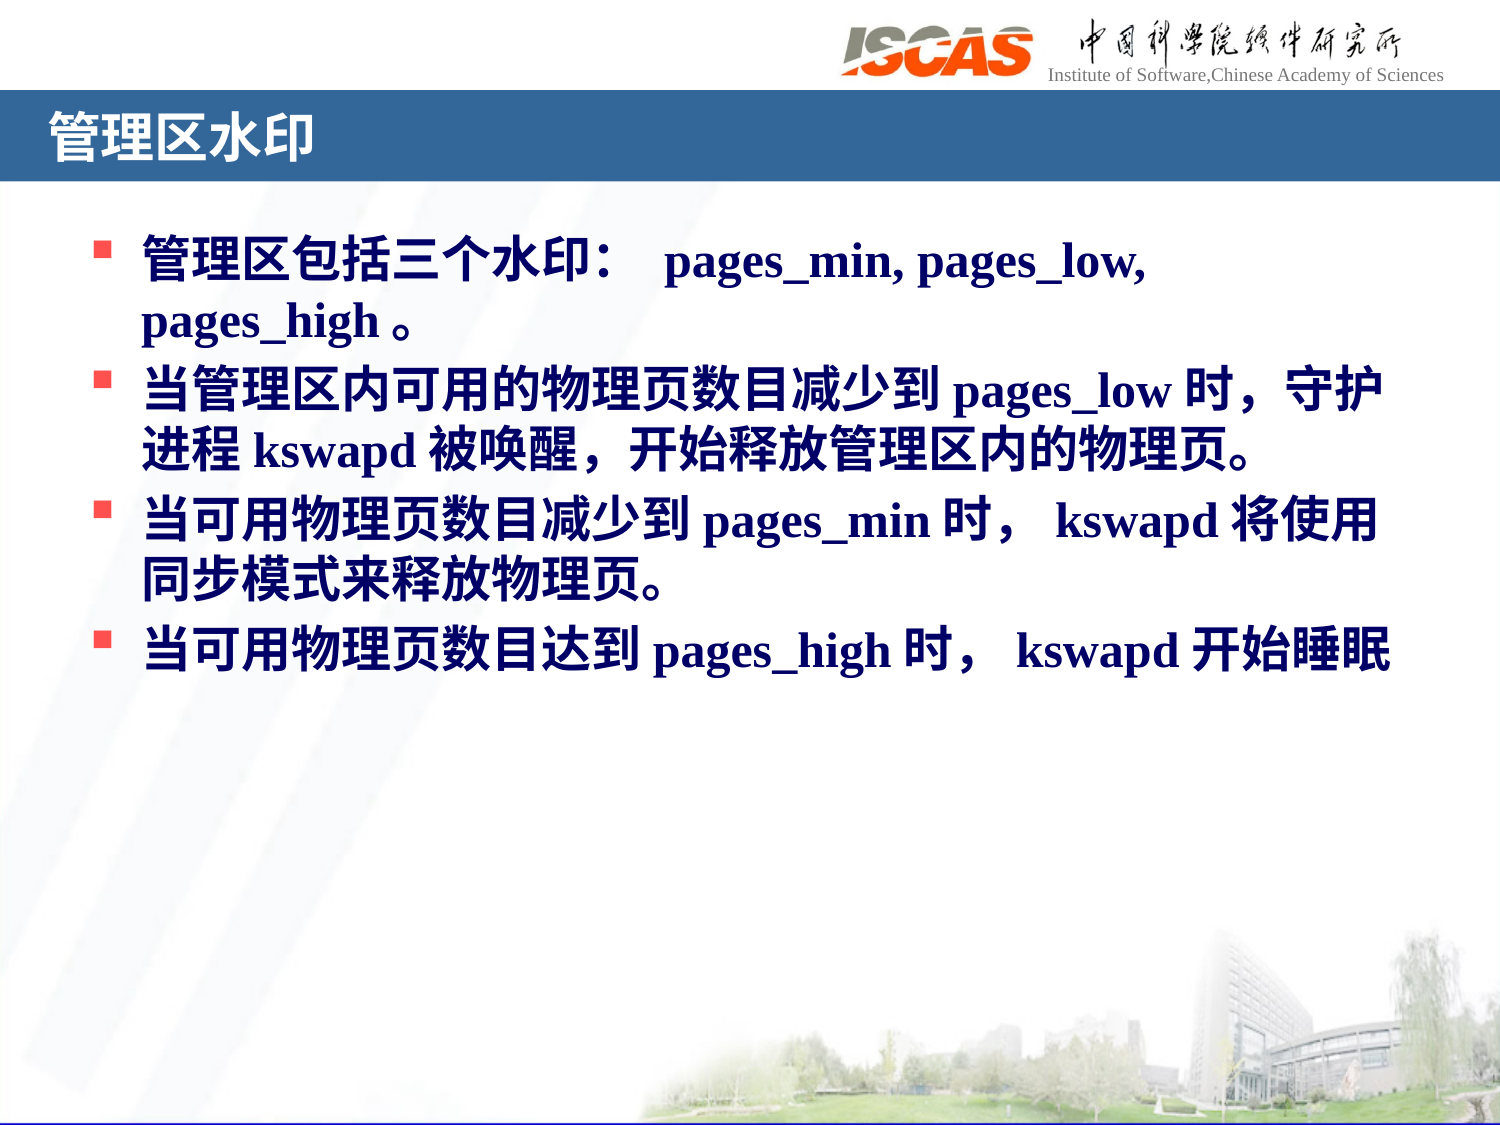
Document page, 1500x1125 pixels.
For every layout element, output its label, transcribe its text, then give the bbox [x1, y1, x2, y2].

list 管理区包括三个水印： pages_min, pages_low, pages_high。 当管理区内可用的物理页数目减少到pages_low时，守护进程kswapd被唤醒，开始释放管理区内的物理页。 当可用物理页数目减少到pages_min时，kswapd将使用同步模式来释放物理页。 当可用物理页数目达到pages_high时，kswapd开始睡眠 [73, 219, 1427, 1024]
title 管理区水印 [0, 89, 1500, 182]
picture [0, 182, 1500, 1125]
picture [1077, 15, 1402, 71]
picture [837, 18, 1045, 87]
